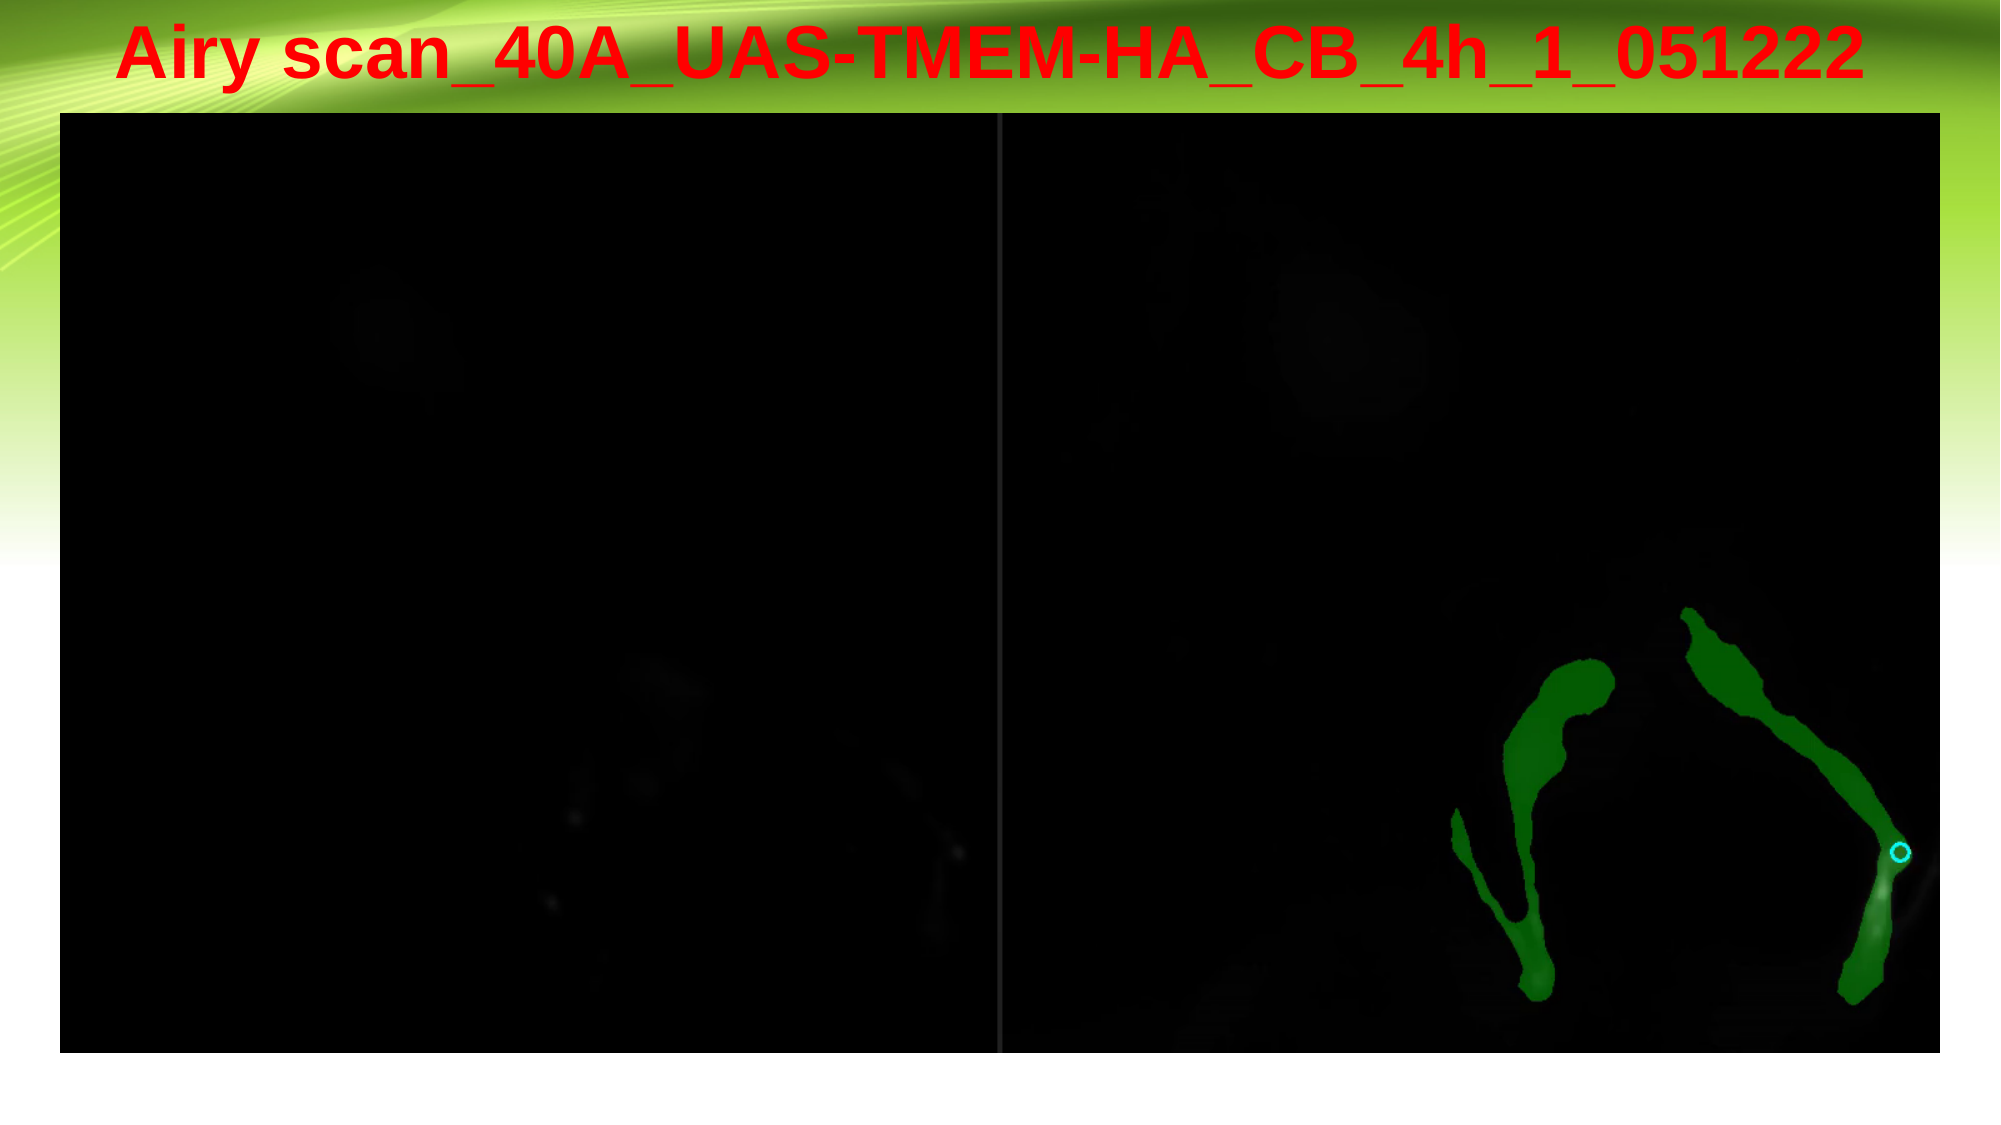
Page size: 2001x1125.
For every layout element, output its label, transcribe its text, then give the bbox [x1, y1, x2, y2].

picture [0, 0, 2000, 1125]
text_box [59, 112, 1940, 1053]
title Airy scan_40A_UAS-TMEM-HA_CB_4h_1_051222 [99, 30, 1901, 112]
